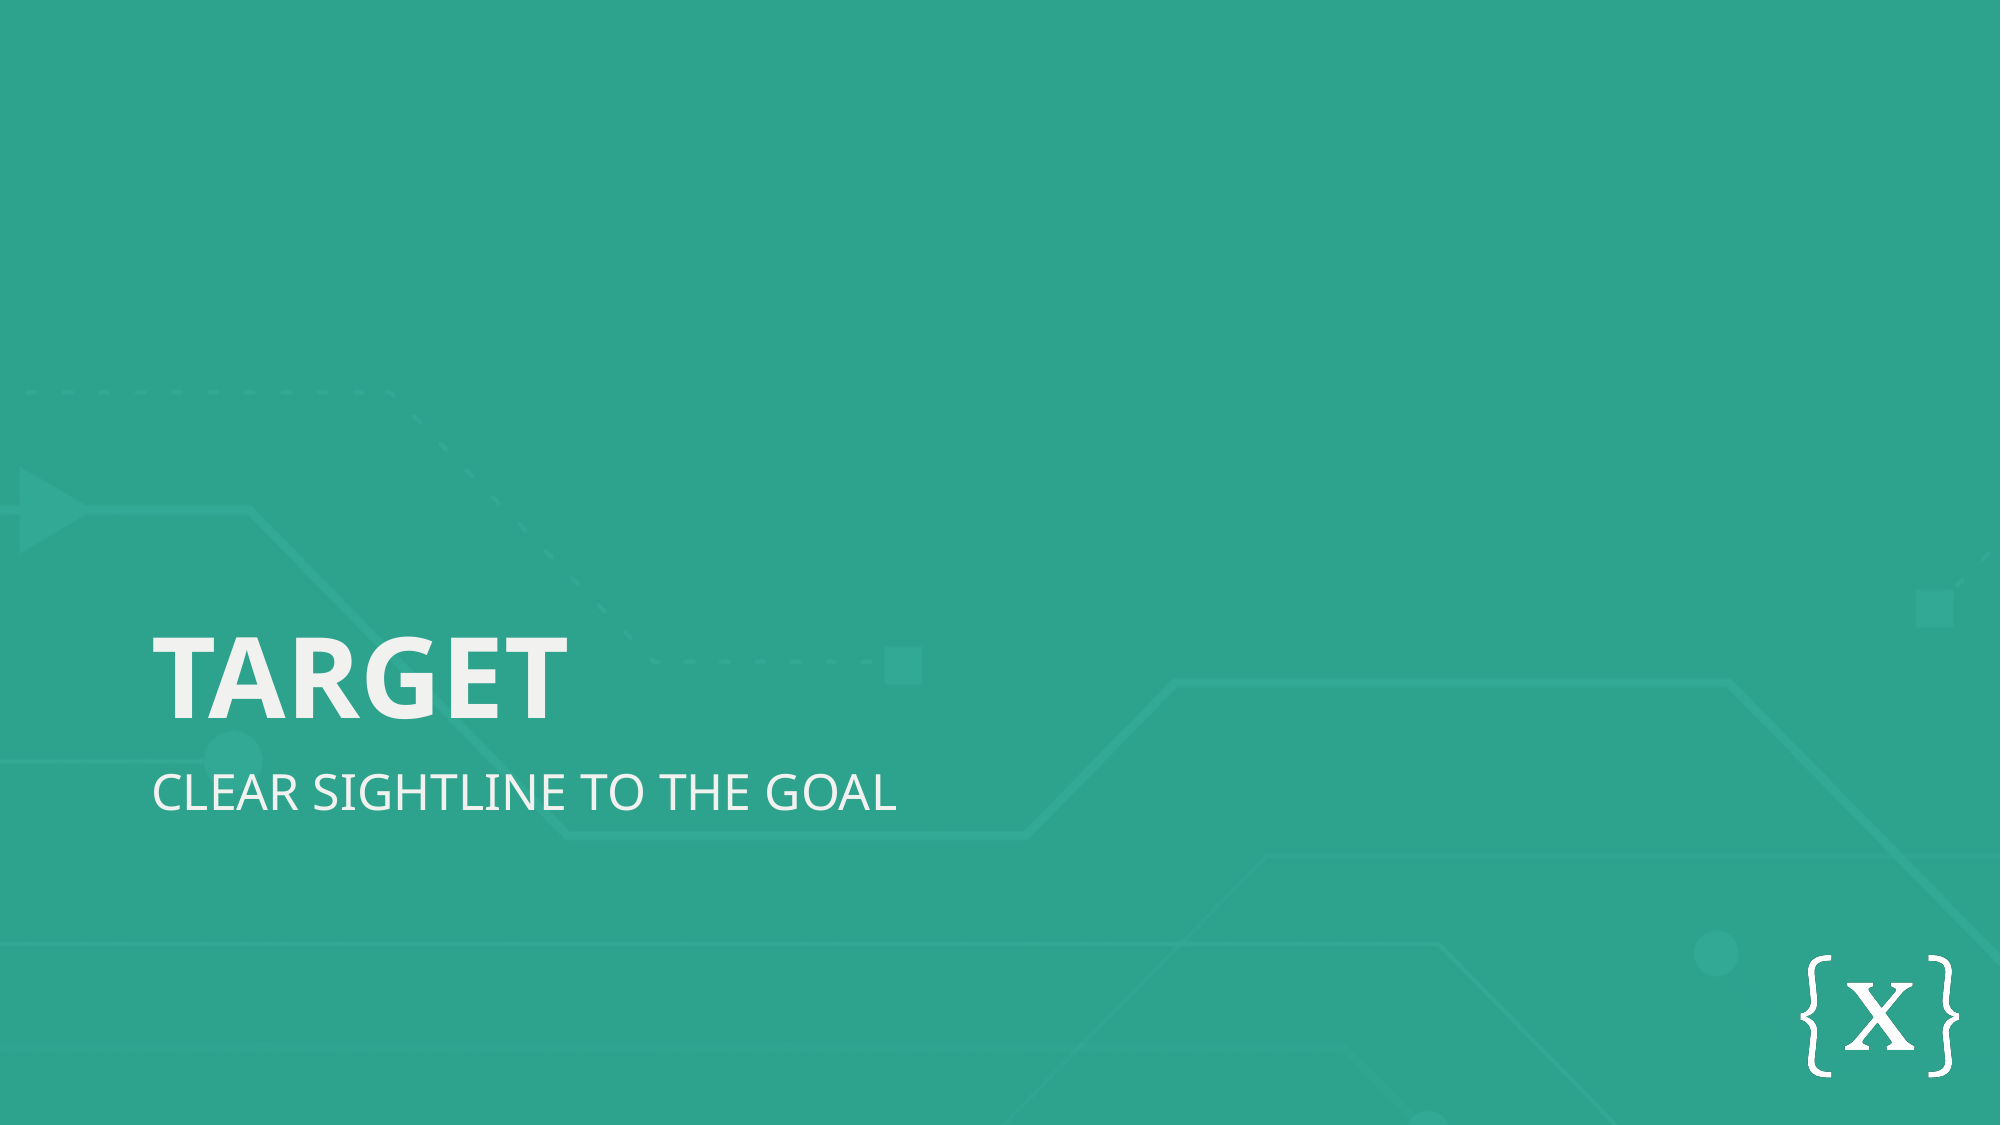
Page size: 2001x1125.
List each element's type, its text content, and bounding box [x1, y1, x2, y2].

list CLEAR SIGHTLINE TO THE GOAL [136, 752, 1862, 999]
picture [0, 0, 2000, 1125]
title TARGET [136, 280, 1862, 749]
